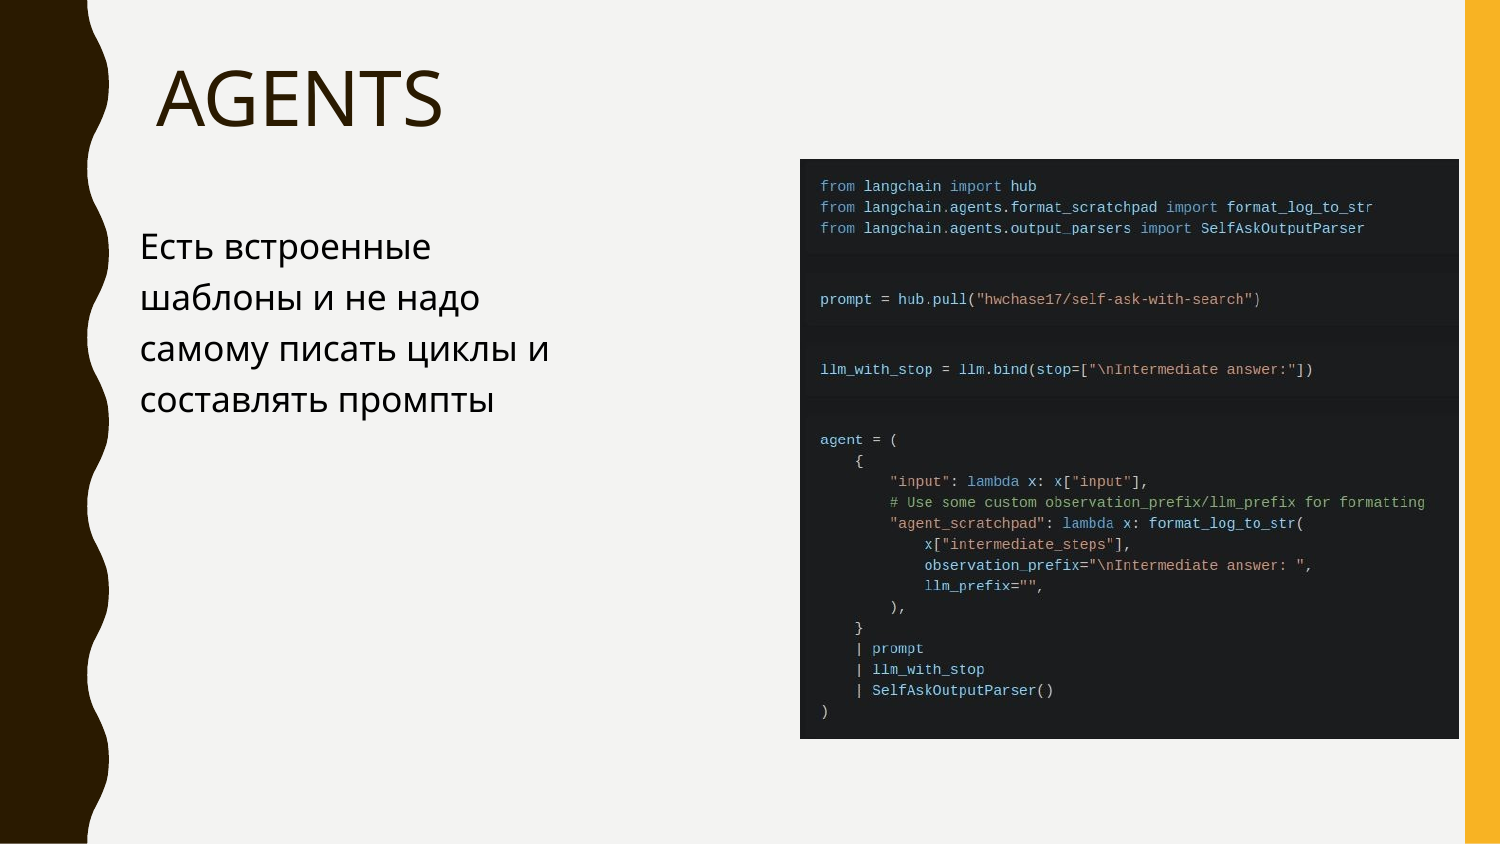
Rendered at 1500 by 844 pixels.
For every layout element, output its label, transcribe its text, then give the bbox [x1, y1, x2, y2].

title Agents [154, 47, 1407, 191]
picture [799, 159, 1459, 739]
text_box Есть встроенные шаблоны и не надо самому писать циклы и составлять промпты [137, 213, 592, 420]
